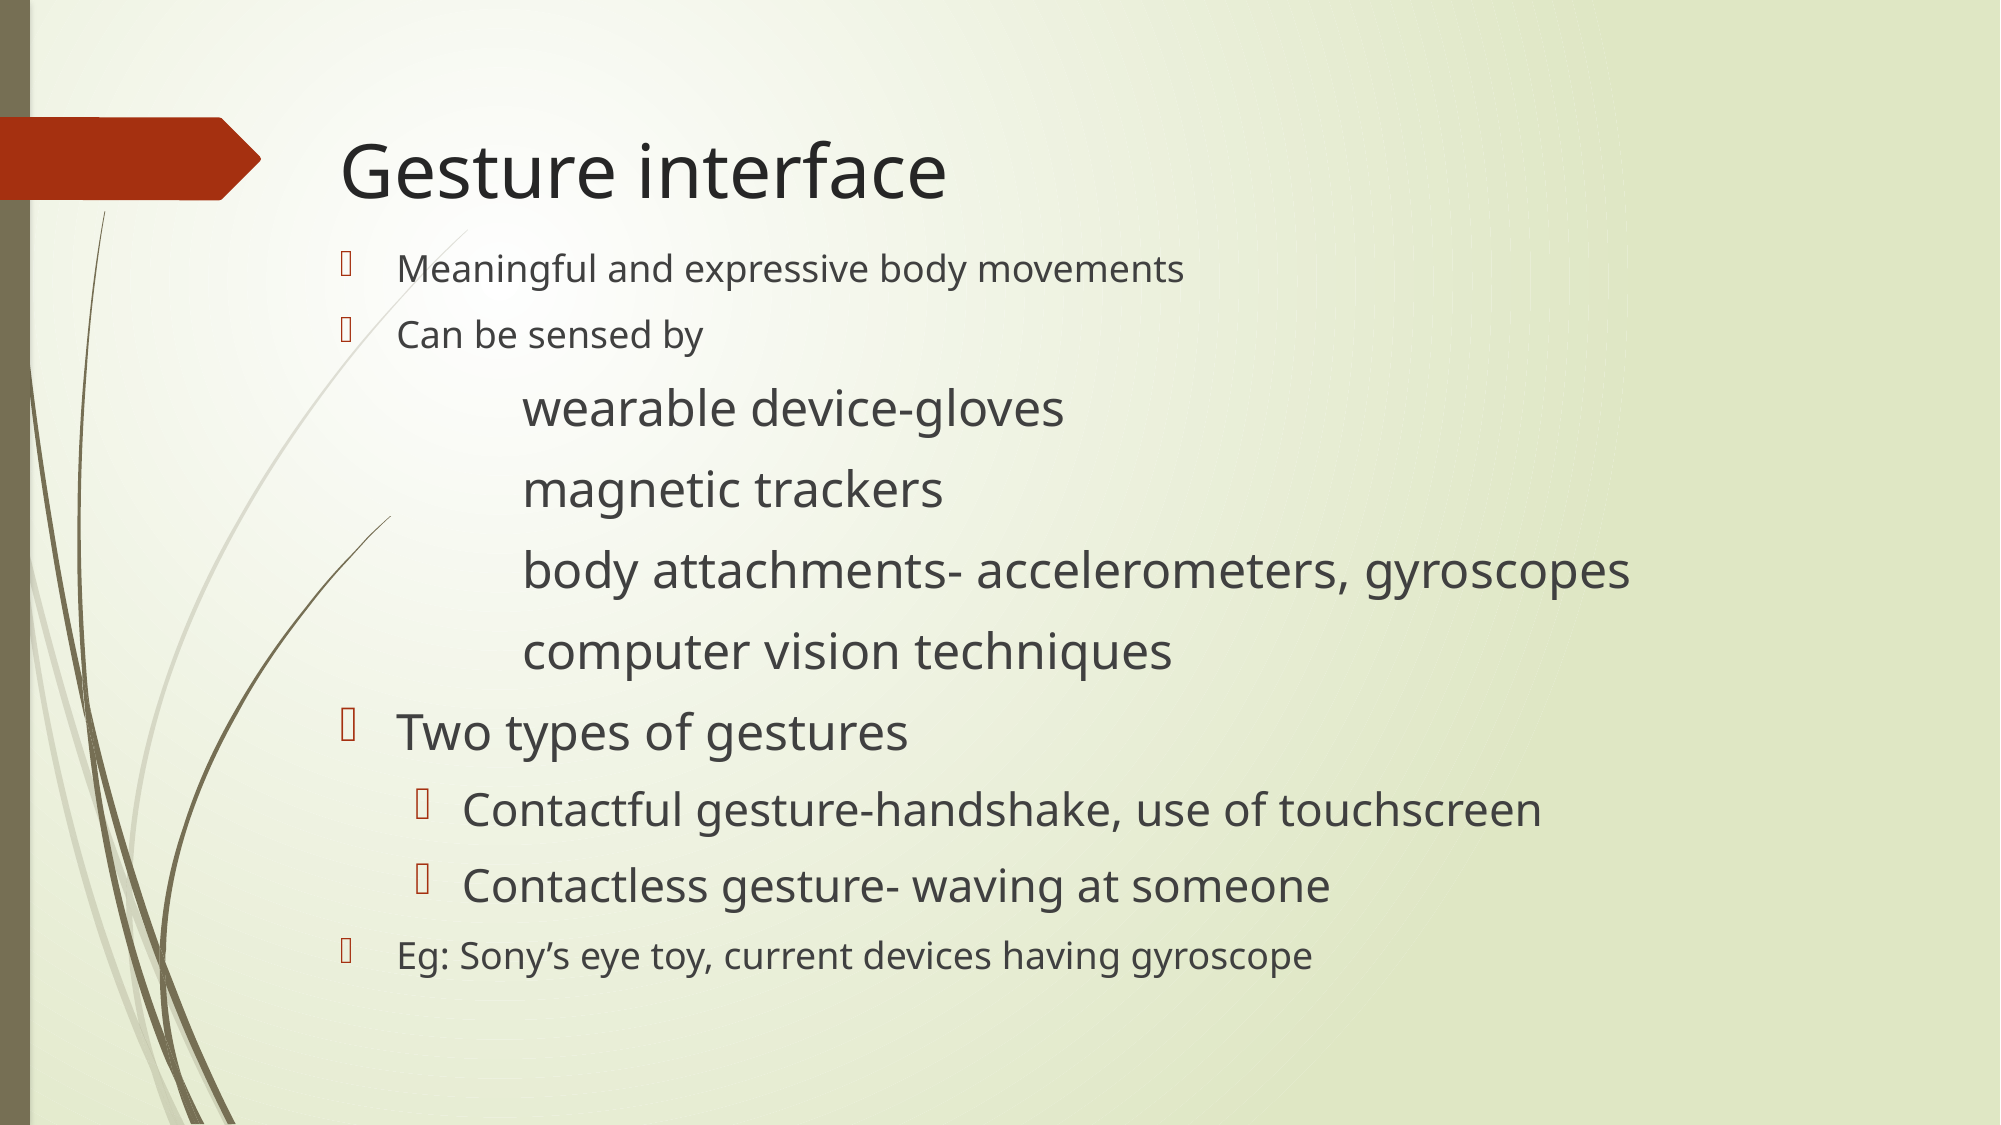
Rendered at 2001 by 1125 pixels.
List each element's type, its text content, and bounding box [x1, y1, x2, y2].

title Gesture interface [324, 115, 1675, 237]
list Meaningful and expressive body movements Can be sensed by wearable device-gloves magnetic trackers body attachments- accelerometers, gyroscopes computer vision techniques Two types of gestures Contactful gesture-handshake, use of touchscreen Contactless gesture- waving at someone Eg: Sony’s eye toy, current devices having gyroscope [324, 237, 1675, 1038]
